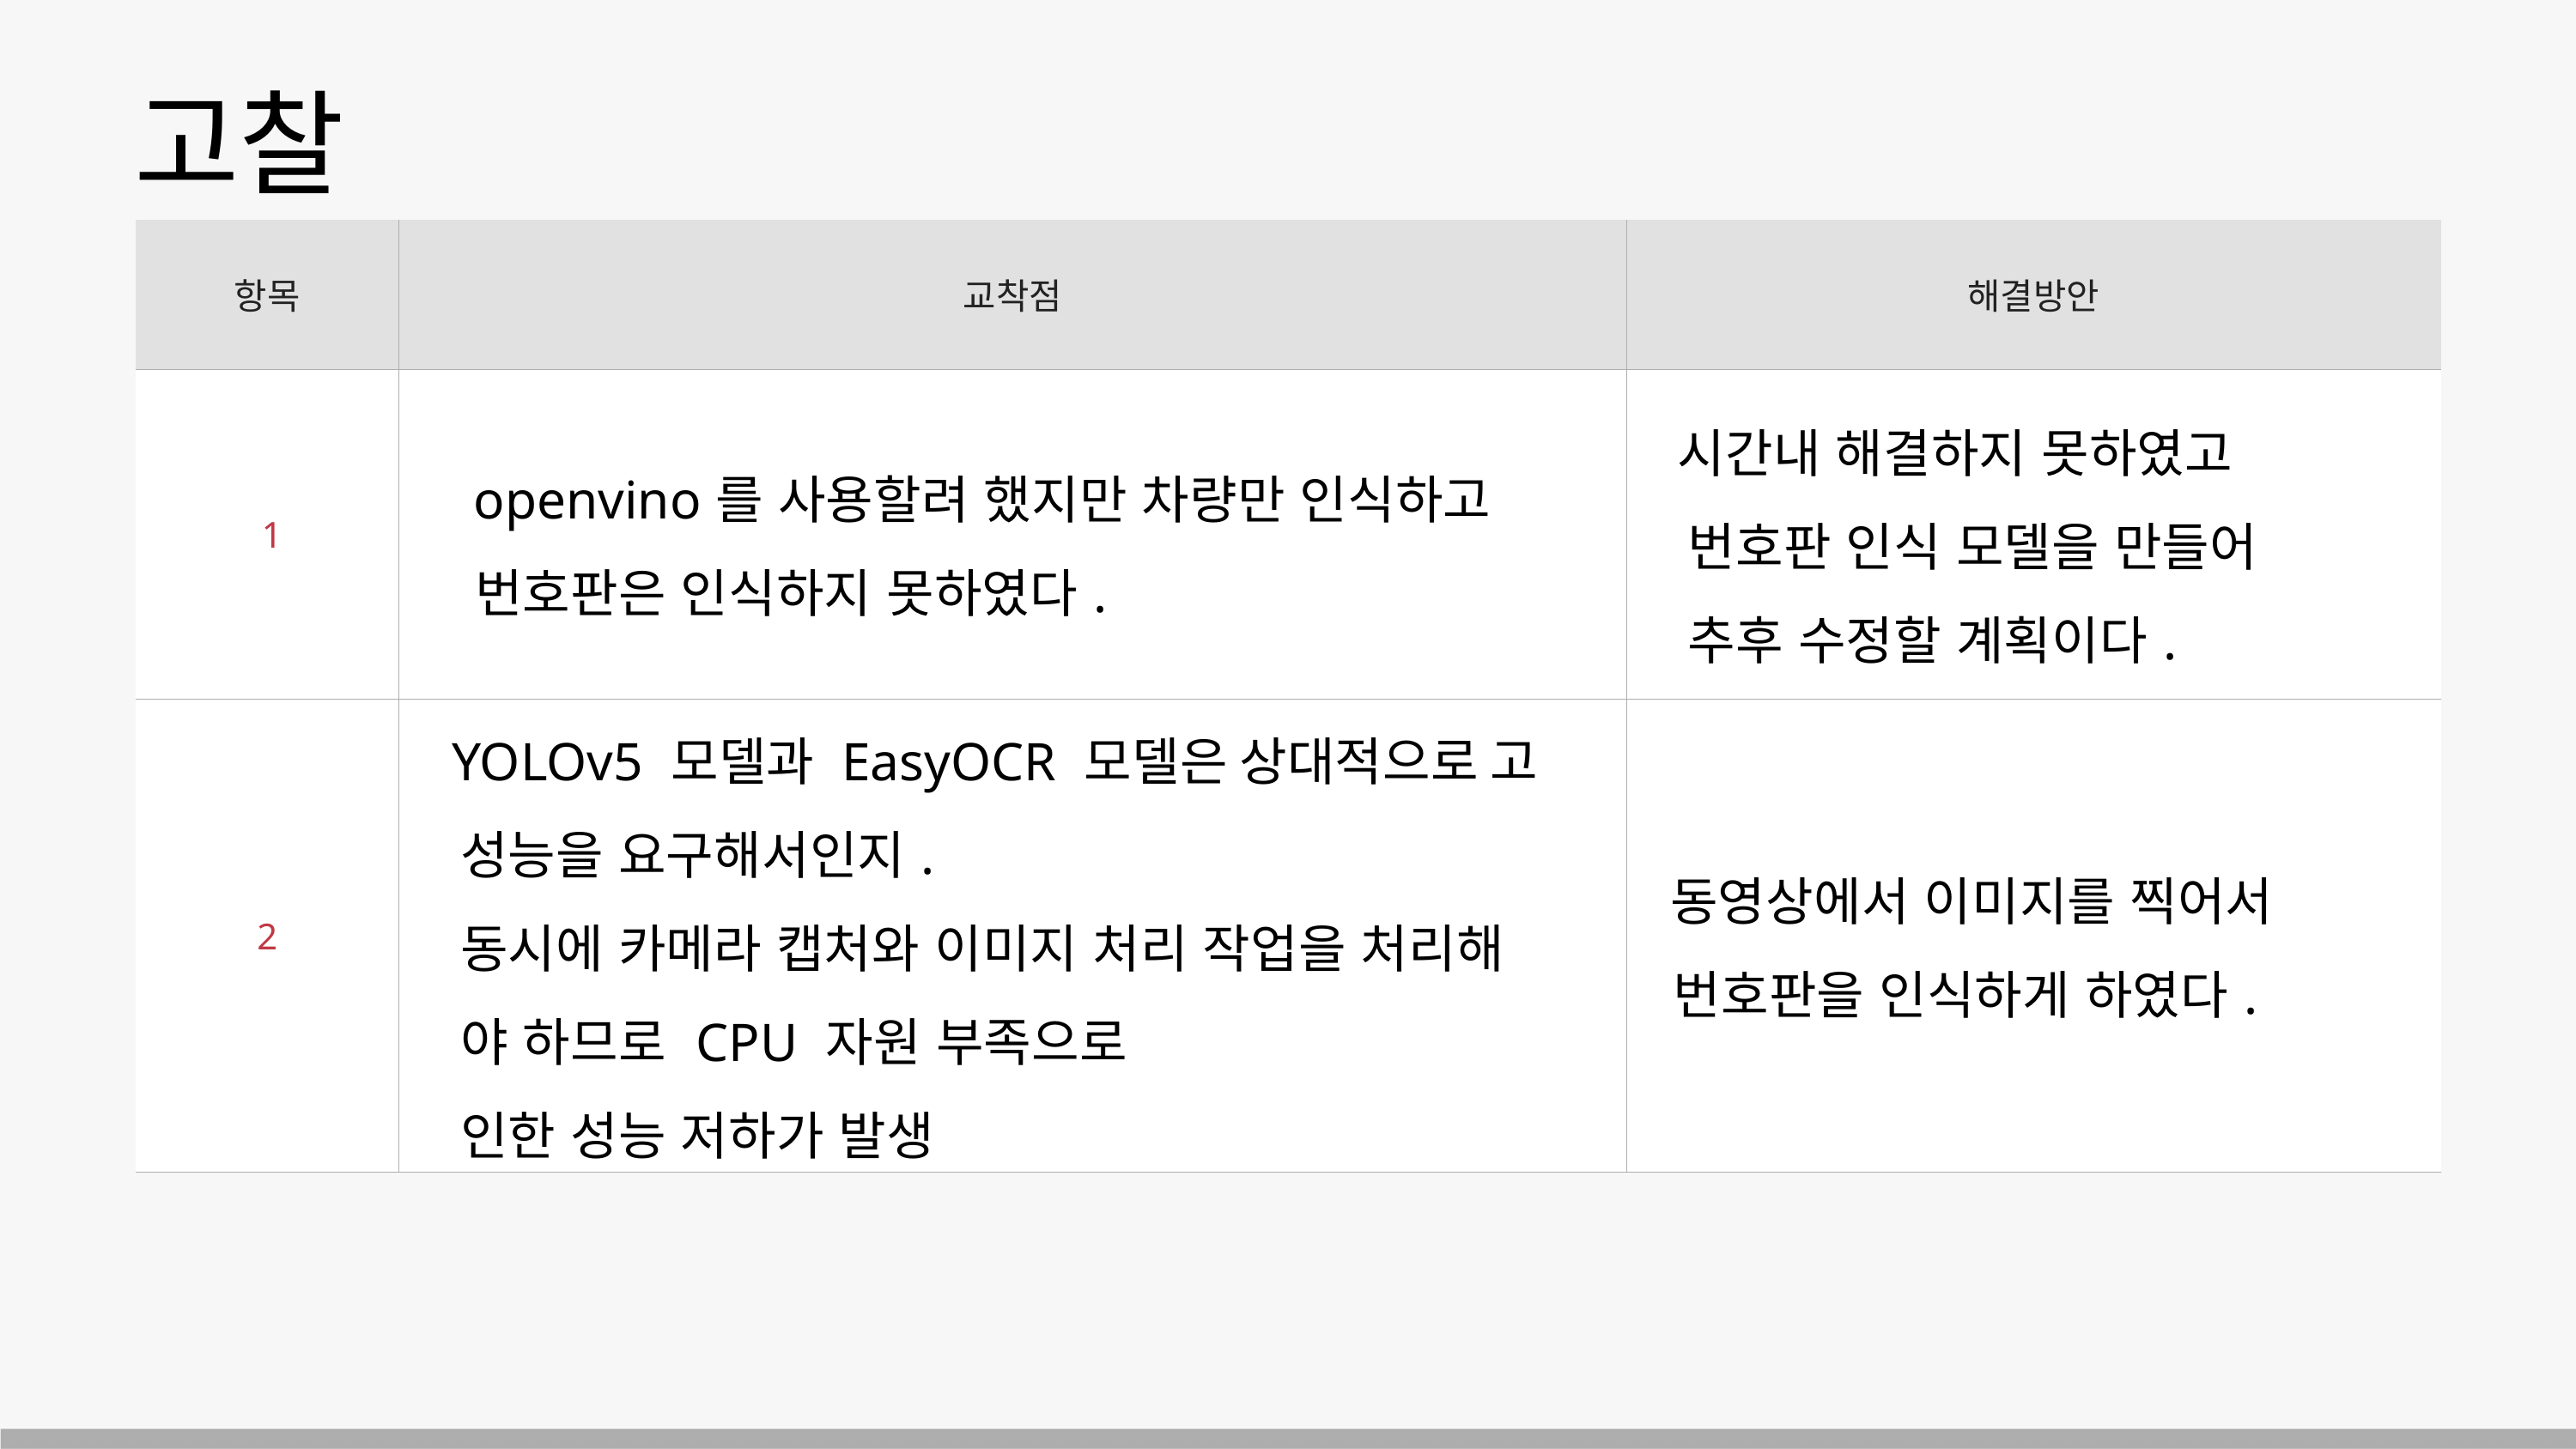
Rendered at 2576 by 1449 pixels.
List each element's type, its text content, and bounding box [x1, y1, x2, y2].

table_header 항목 [136, 220, 398, 369]
picture [0, 1428, 2576, 1449]
table_cell 동영상에서 이미지를 찍어서 번호판을 인식하게 하였다. [1627, 700, 2441, 1172]
text_box 고찰 [134, 48, 580, 209]
table_cell 시간내 해결하지 못하였고 번호판 인식 모델을 만들어 추후 수정할 계획이다. [1627, 370, 2441, 699]
table_cell 1 [136, 370, 398, 699]
table_cell 2 [136, 700, 398, 1172]
table_header 해결방안 [1627, 220, 2441, 369]
table_cell openvino를 사용할려 했지만 차량만 인식하고 번호판은 인식하지 못하였다. [399, 370, 1626, 699]
table_header 교착점 [399, 220, 1626, 369]
table_cell YOLOv5 모델과 EasyOCR 모델은 상대적으로 고 성능을 요구해서인지. 동시에 카메라 캡처와 이미지 처리 작업을 처리해 야 하므로 CPU 자원 부족으로 인한 성능 저하가 발생 [399, 700, 1626, 1172]
